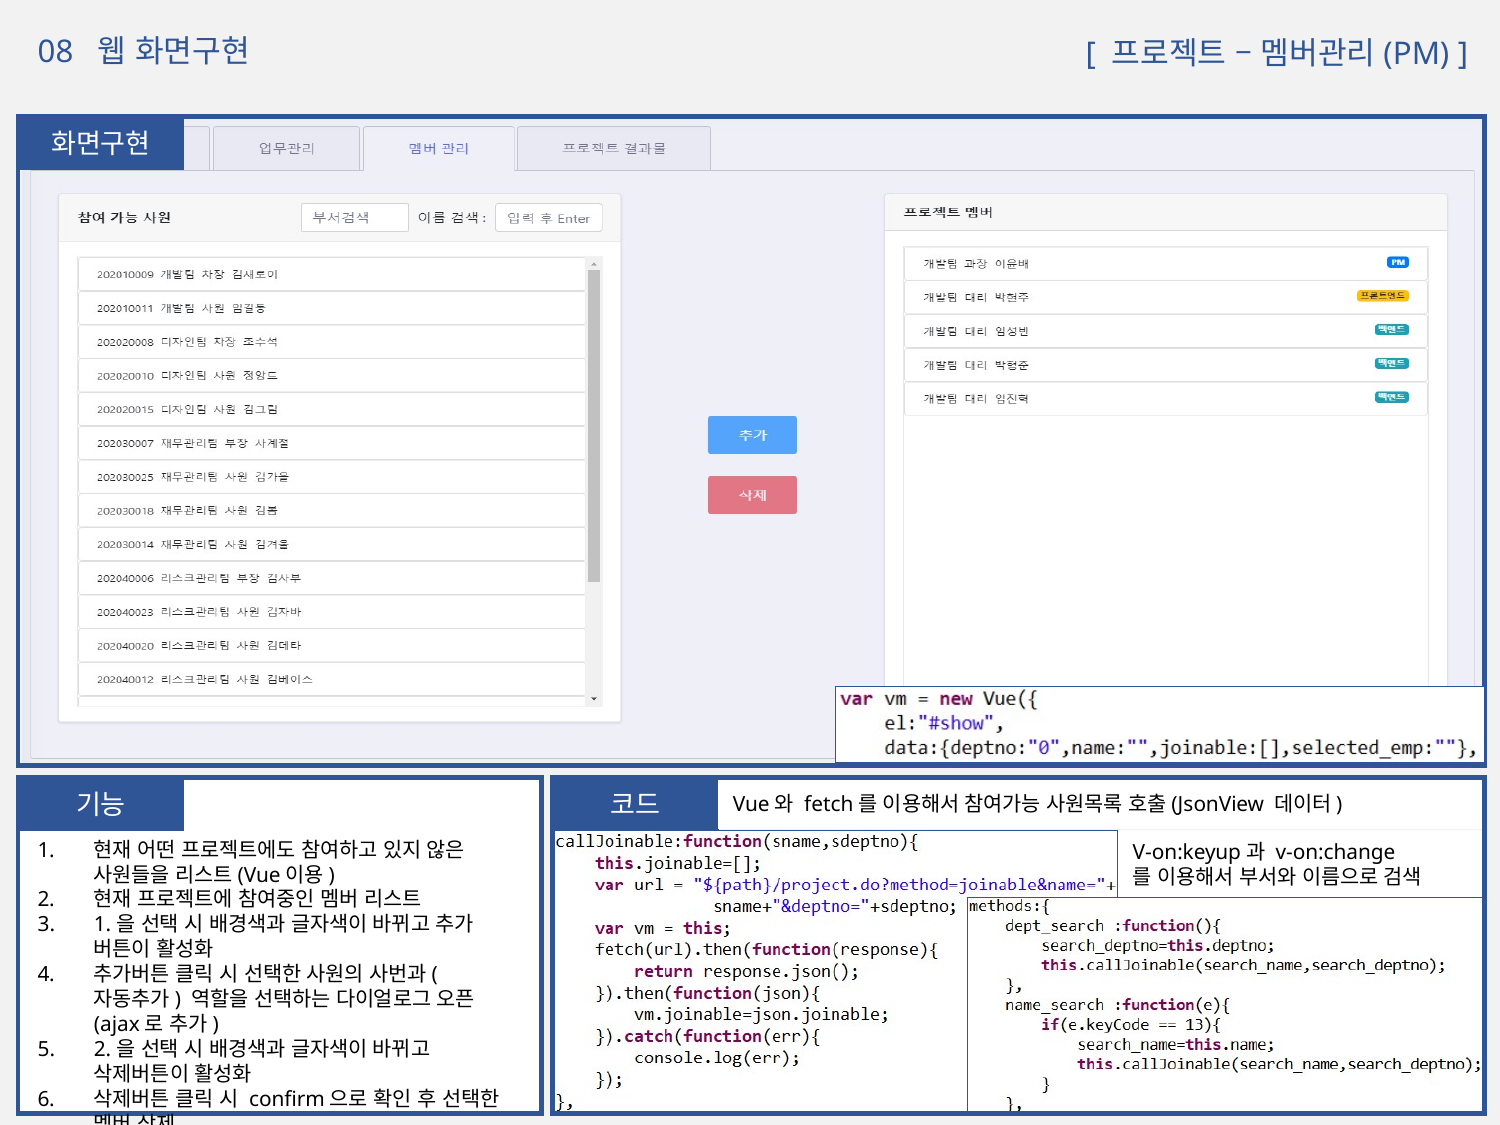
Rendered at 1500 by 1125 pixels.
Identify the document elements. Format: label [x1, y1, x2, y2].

picture [552, 830, 1483, 1114]
text_box [0, 0, 1500, 1125]
picture [22, 116, 1485, 766]
